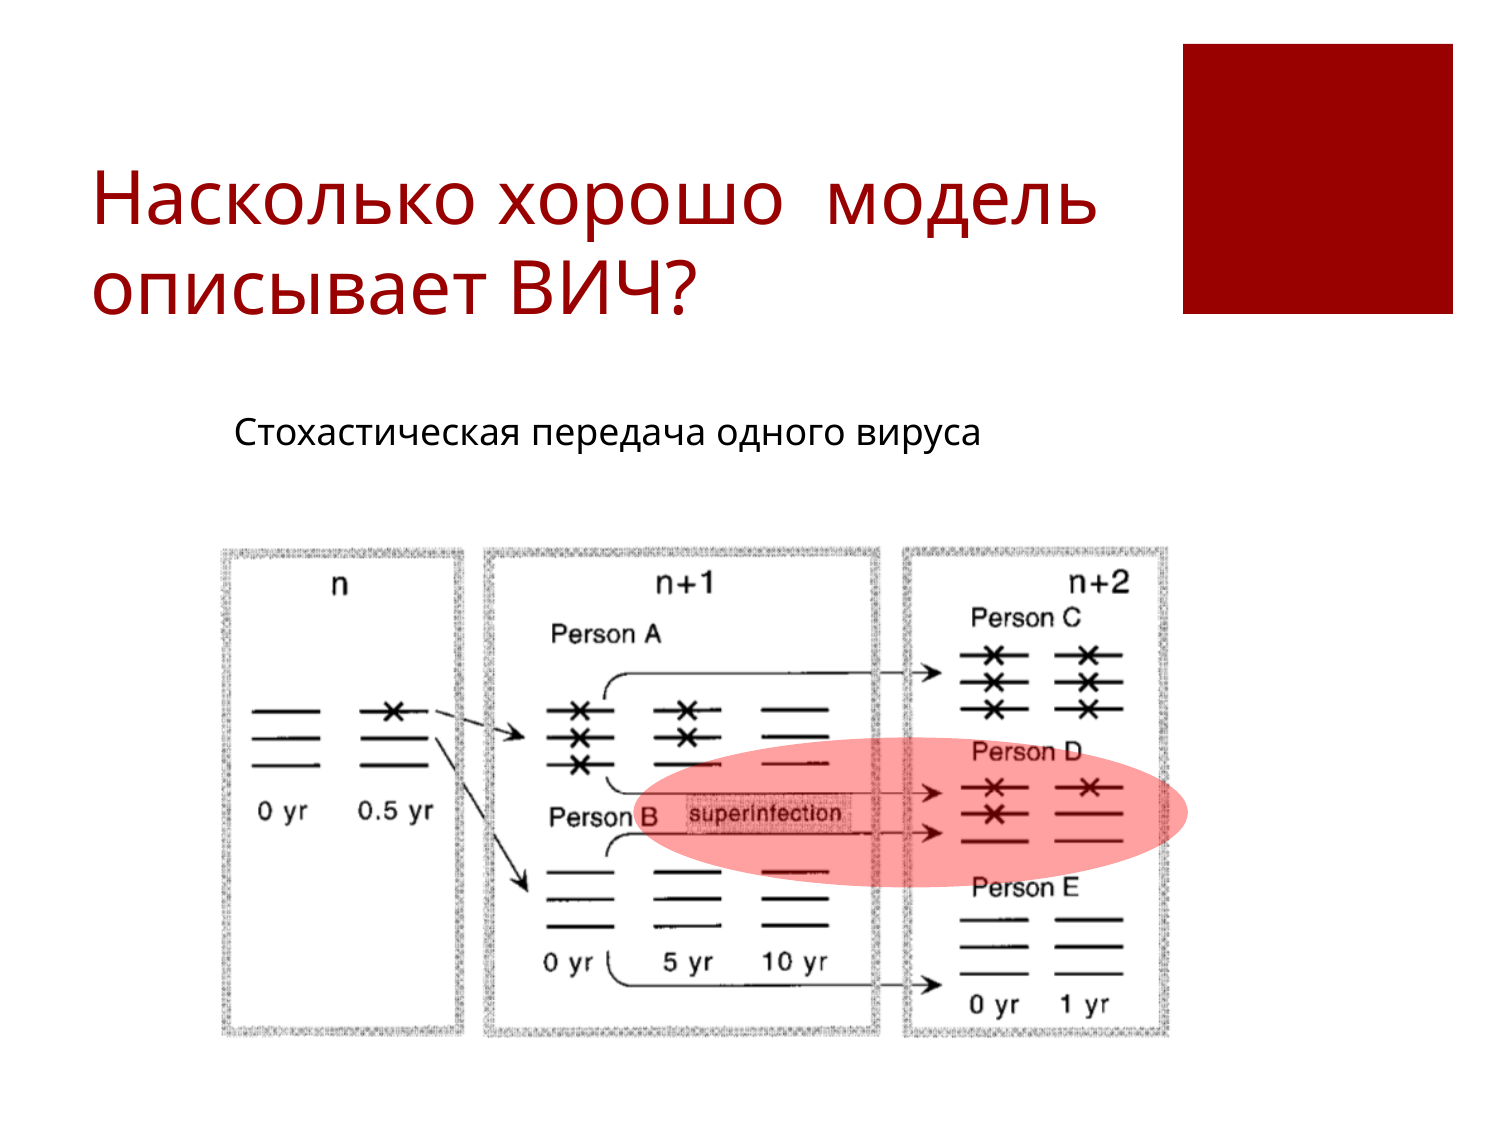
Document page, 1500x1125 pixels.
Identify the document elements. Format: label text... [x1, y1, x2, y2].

title Насколько хорошо модель описывает ВИЧ? [75, 149, 1143, 338]
text_box Стохастическая передача одного вируса [218, 400, 1159, 461]
picture [188, 523, 1189, 1052]
